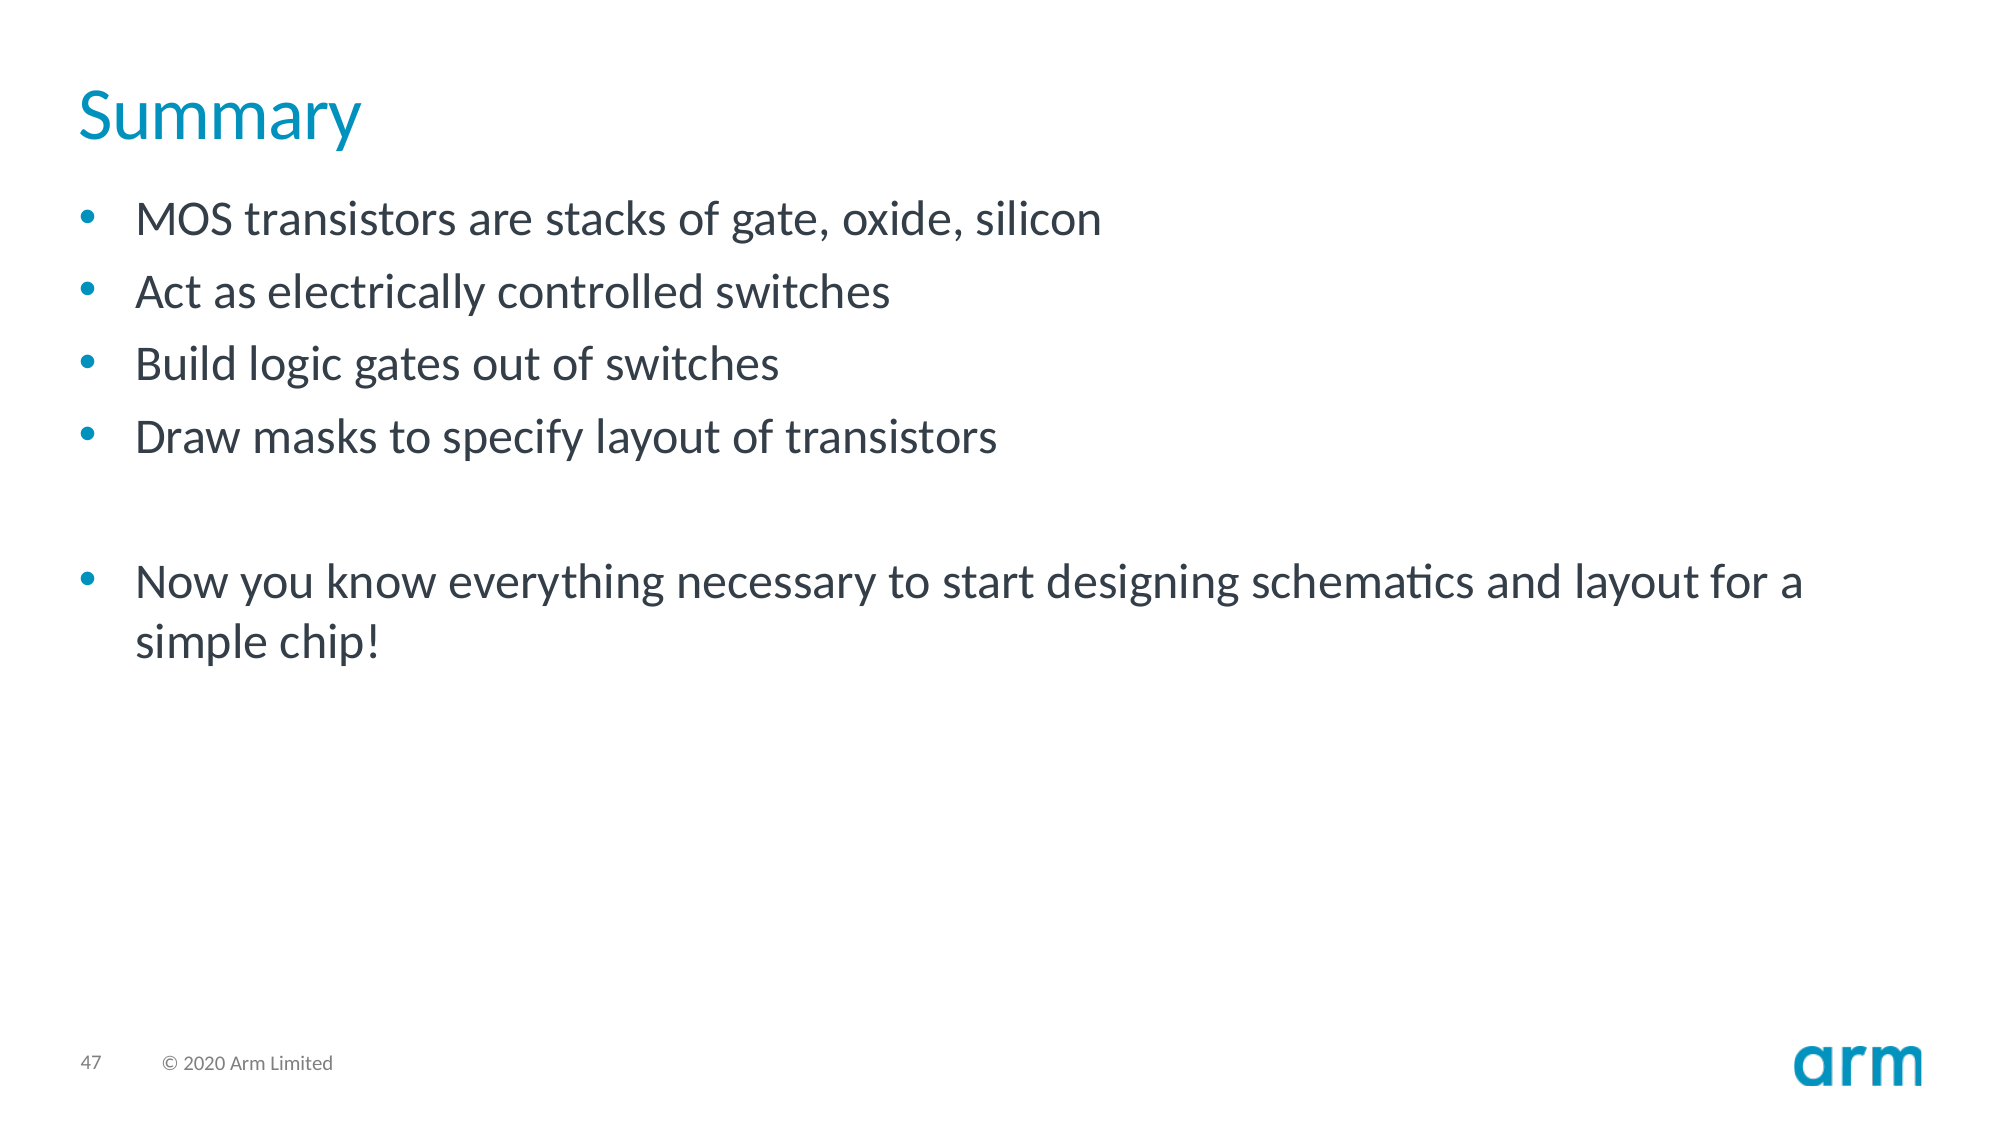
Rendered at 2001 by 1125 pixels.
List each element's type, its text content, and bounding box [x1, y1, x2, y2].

title Summary [78, 78, 1922, 185]
list MOS transistors are stacks of gate, oxide, silicon Act as electrically controlled switches Build logic gates out of switches Draw masks to specify layout of transistors Now you know everything necessary to start designing schematics and layout for a simple chip! [78, 185, 1923, 941]
